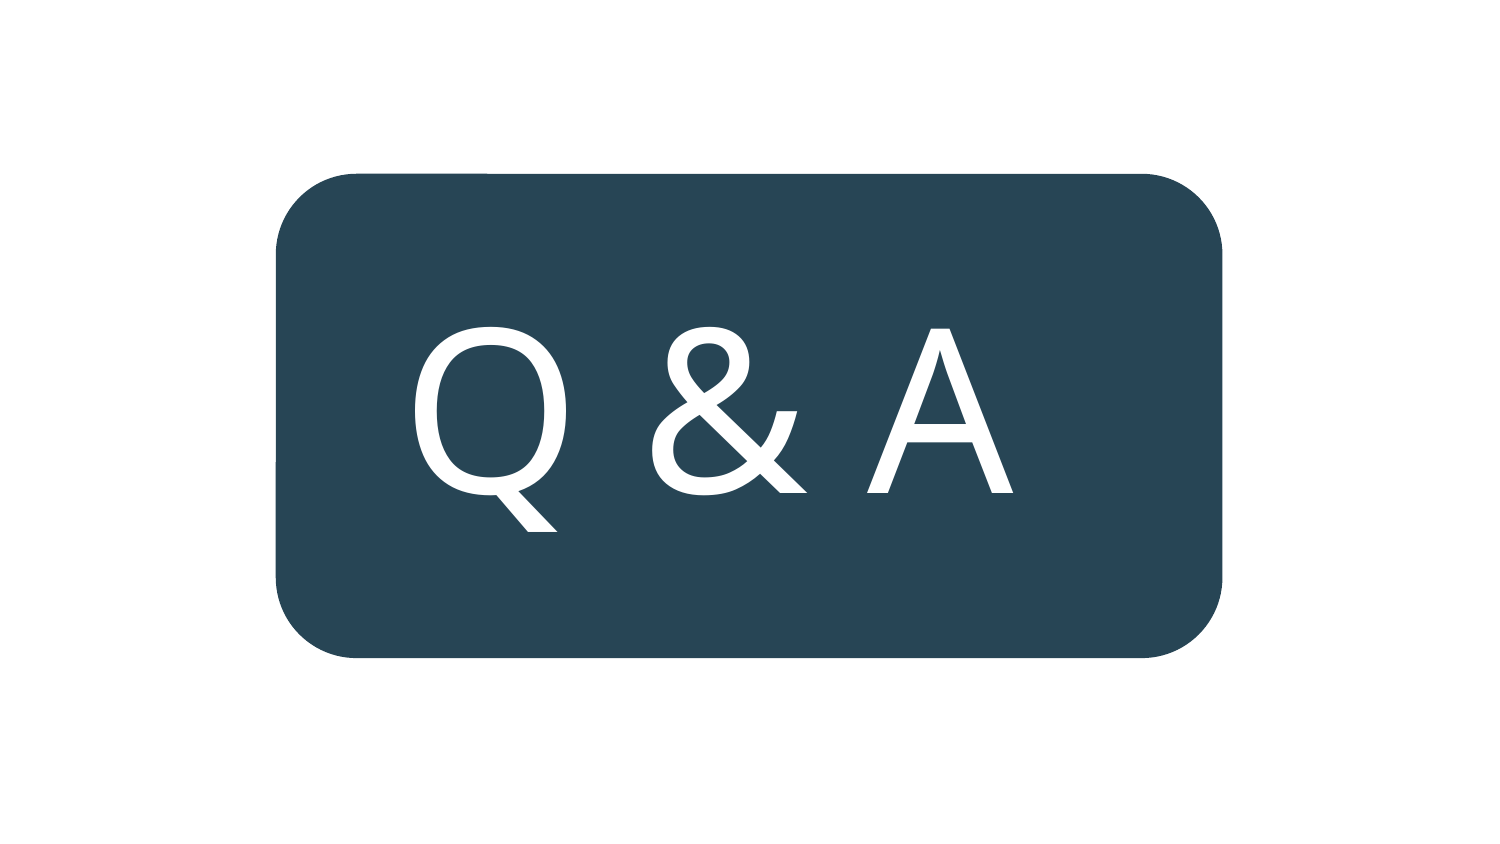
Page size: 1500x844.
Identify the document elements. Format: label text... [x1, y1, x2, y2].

text_box [273, 171, 1225, 661]
text_box Q & A [386, 256, 1170, 547]
